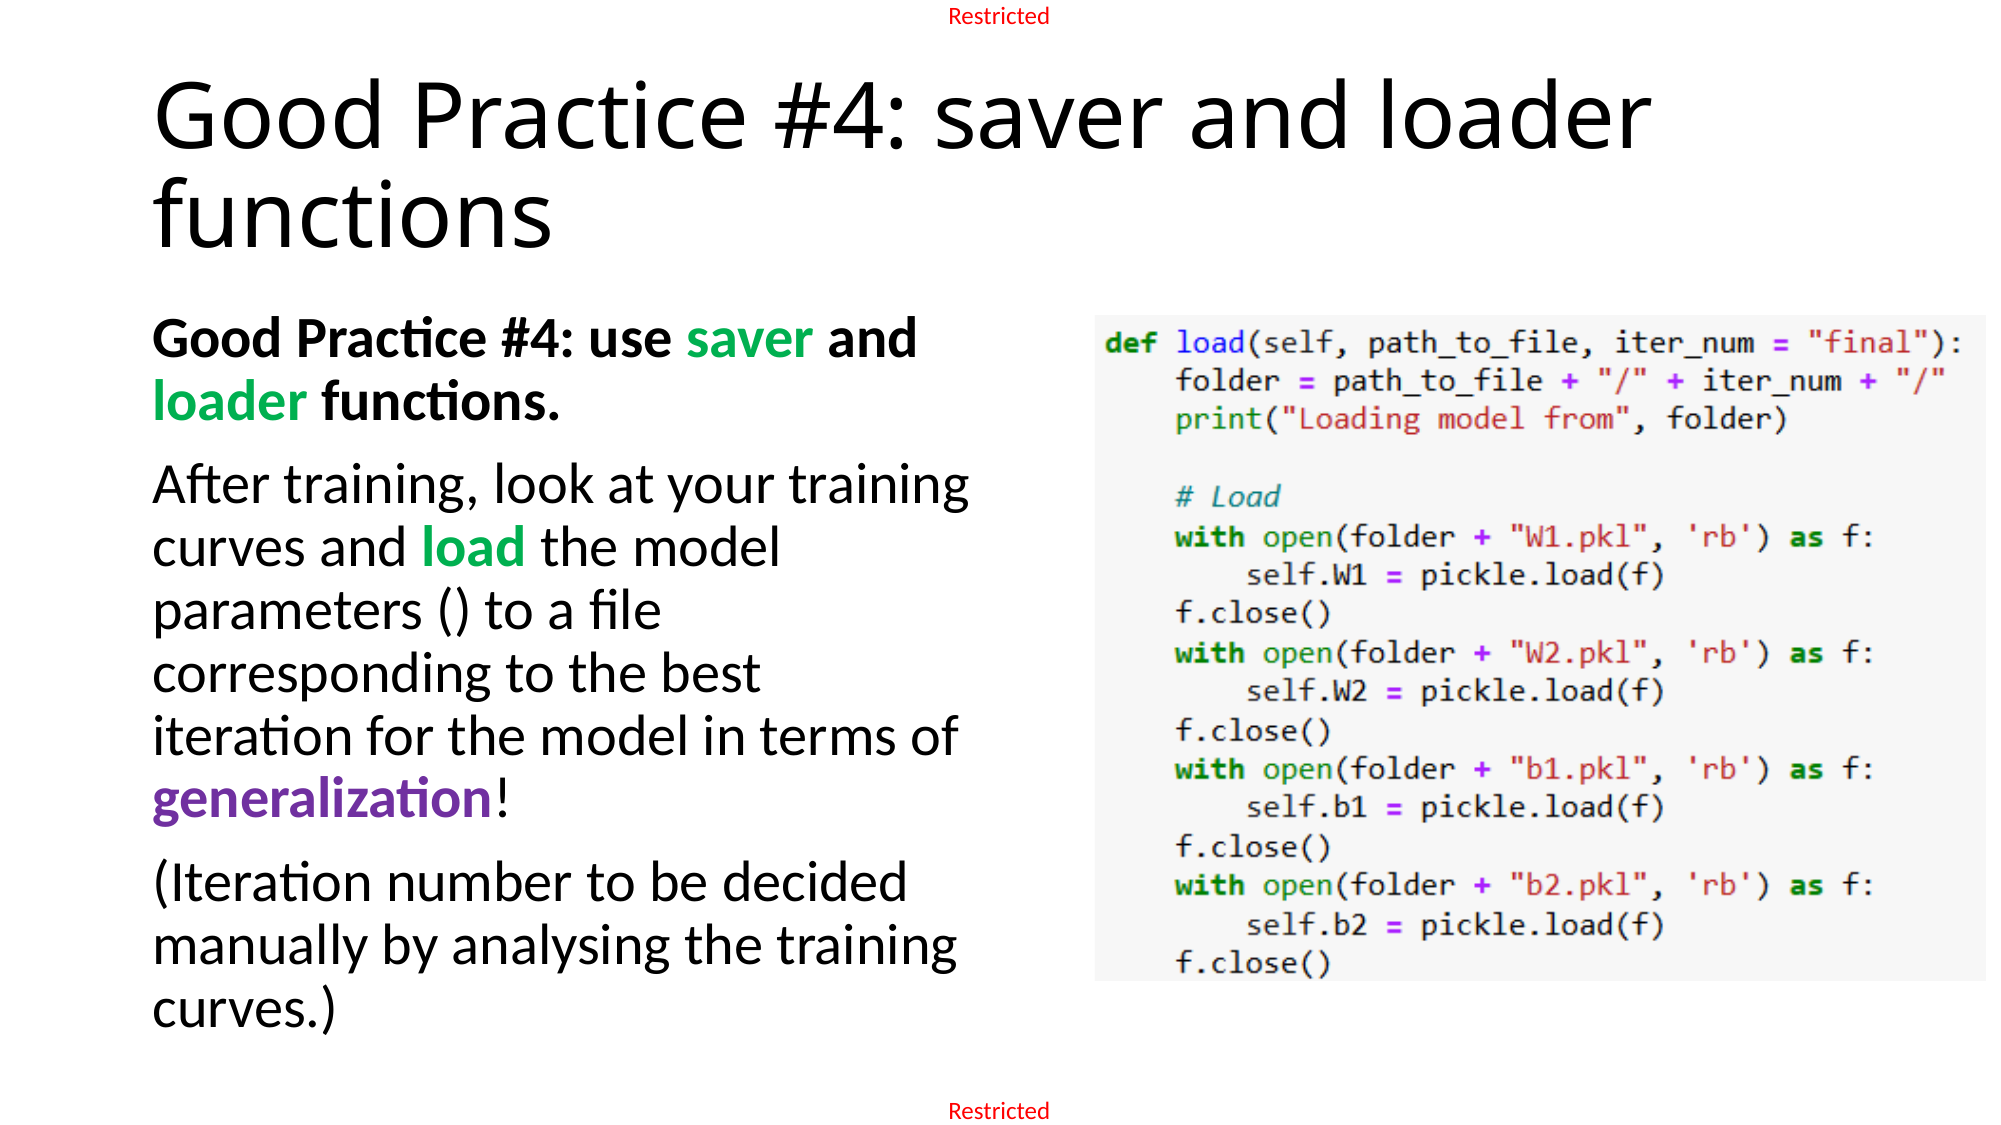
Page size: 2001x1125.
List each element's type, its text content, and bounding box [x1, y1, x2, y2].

picture [1094, 315, 1986, 981]
title Good Practice #4: saver and loader functions [137, 59, 1863, 278]
